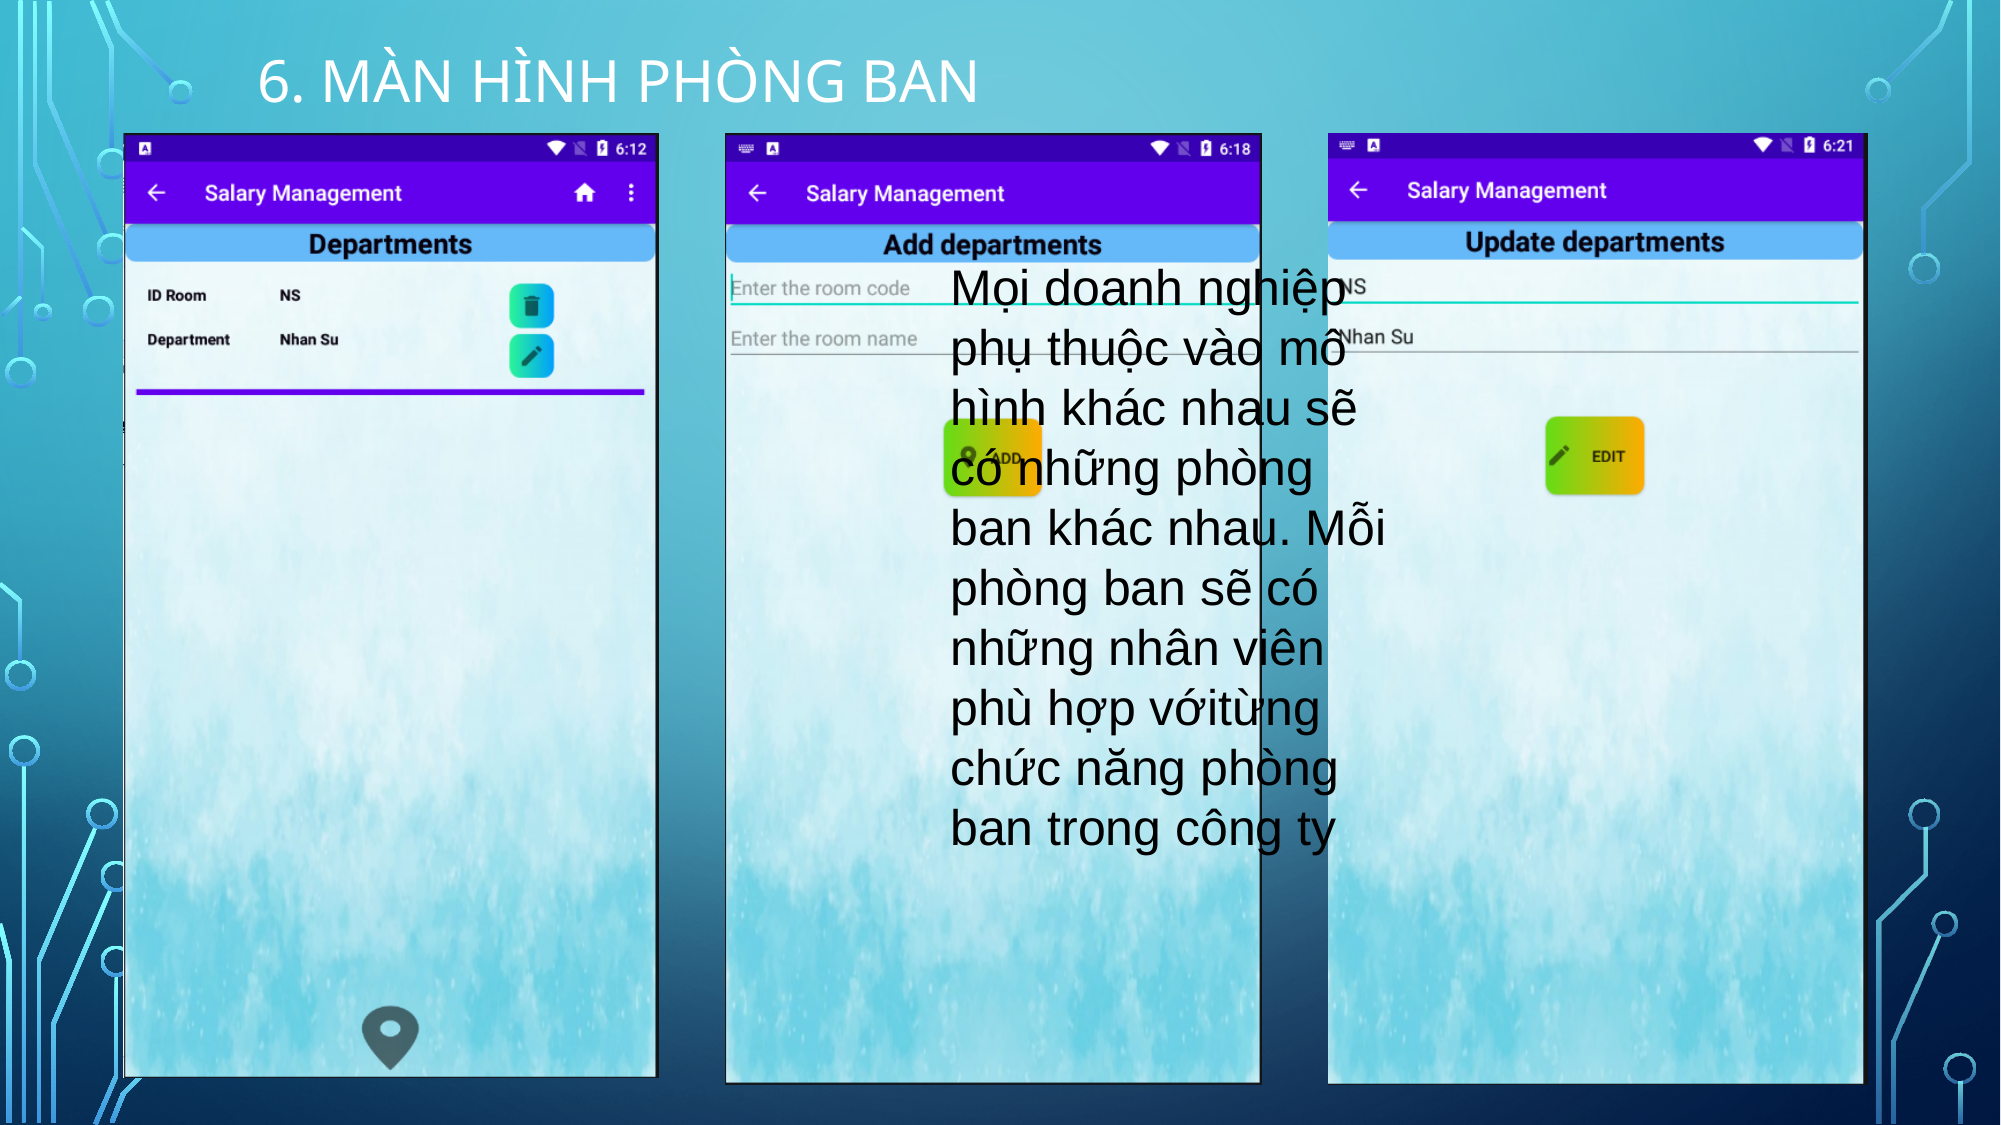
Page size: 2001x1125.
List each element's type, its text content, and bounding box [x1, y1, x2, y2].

picture [1328, 133, 1868, 1085]
title 6. Màn hình phòng ban [242, 0, 1868, 205]
picture [122, 133, 659, 1079]
text_box Mọi doanh nghiệp phụ thuộc vào mô hình khác nhau sẽ có những phòng ban khác nhau. Mỗi phòng ban sẽ có những nhân viên phù hợp vớitừng chức năng phòng ban trong công ty [1262, 247, 1328, 863]
picture [725, 133, 1262, 1085]
